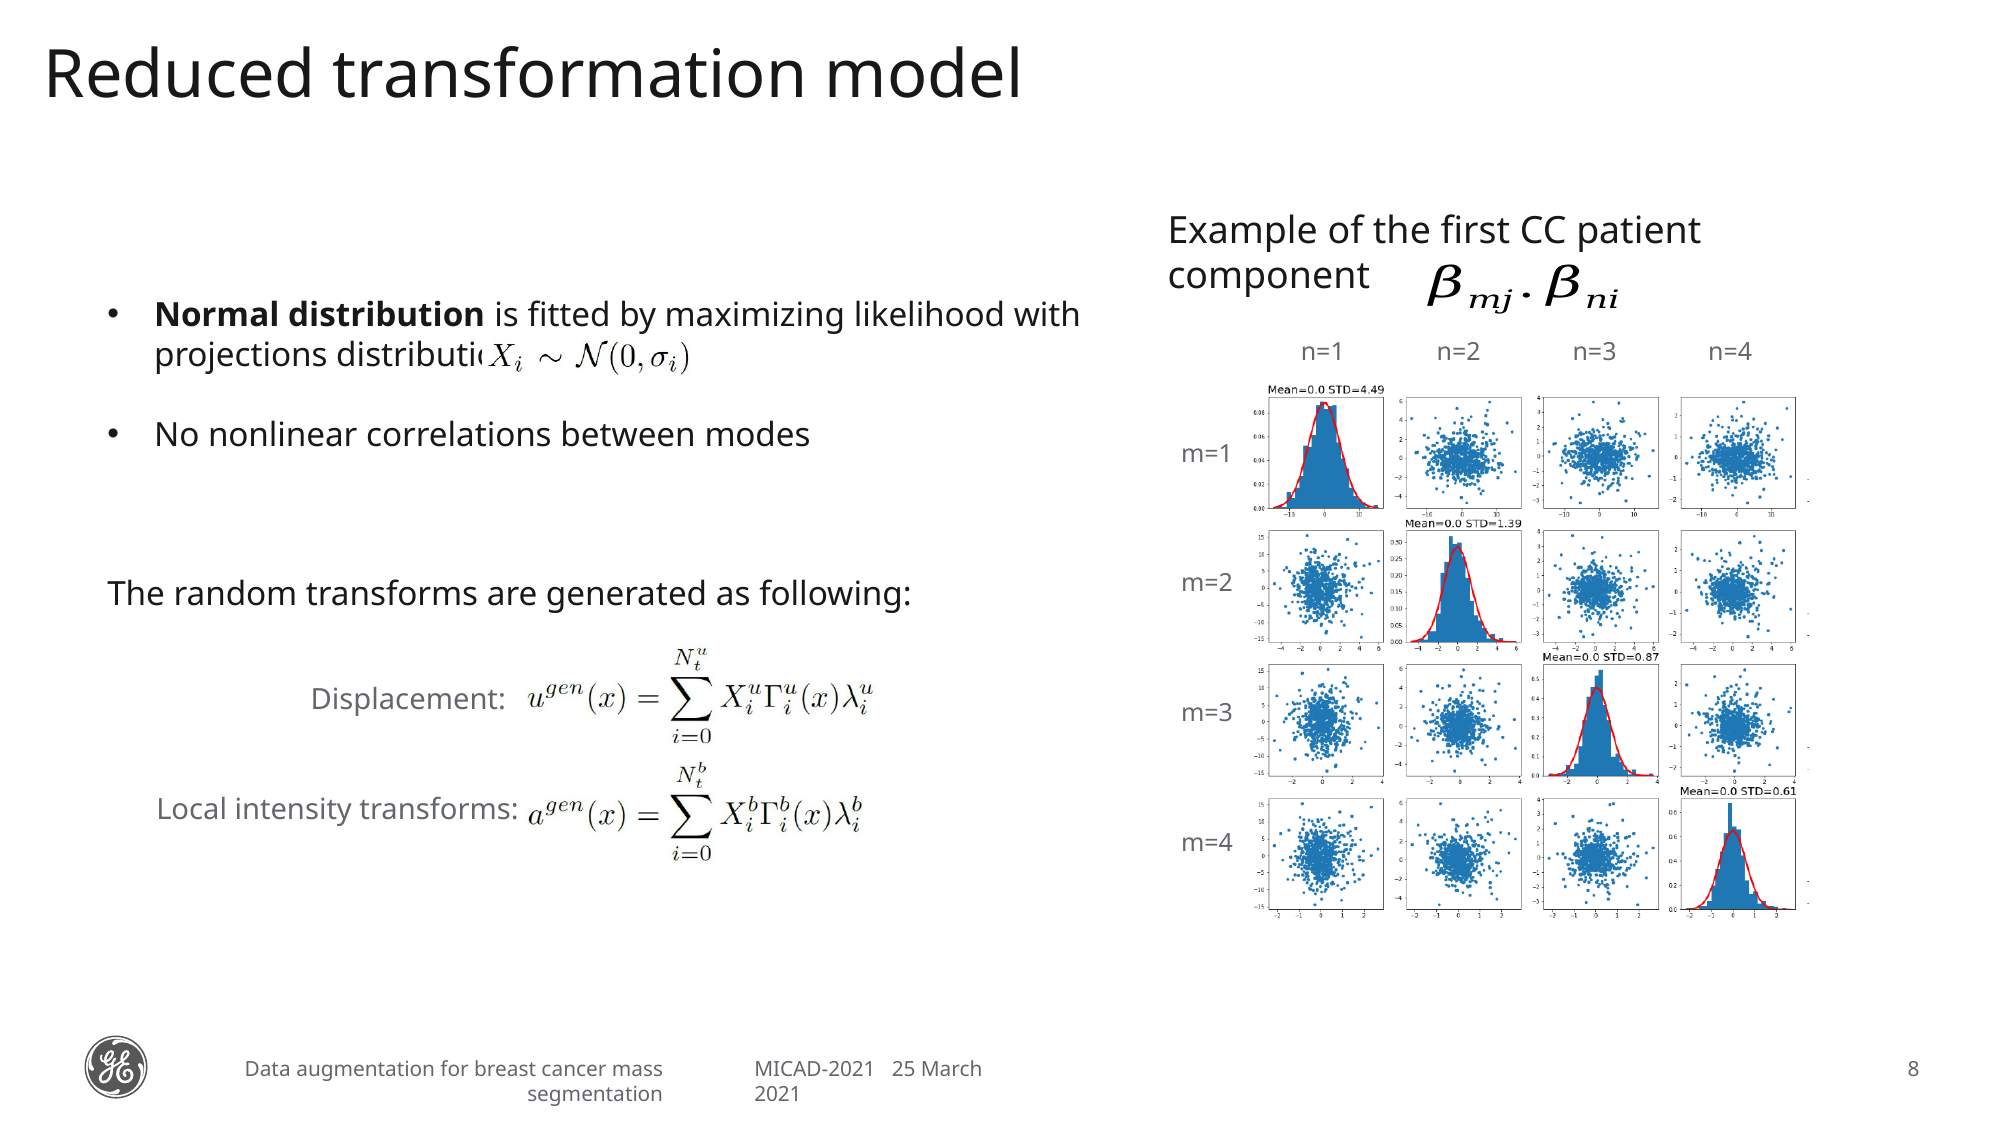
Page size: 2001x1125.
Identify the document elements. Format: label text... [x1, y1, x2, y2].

footer Data augmentation for breast cancer mass segmentation [133, 1055, 663, 1086]
picture [502, 632, 881, 877]
slide_number 8 [1865, 1055, 1920, 1086]
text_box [1178, 260, 1810, 931]
text_box Normal distribution is fitted by maximizing likelihood with projections distribution No nonlinear correlations between modes The random transforms are generated as following: [107, 213, 1115, 892]
text_box Local intensity transforms: [156, 789, 502, 825]
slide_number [754, 1055, 1029, 1086]
picture [481, 335, 693, 382]
title Reduced transformation model [43, 39, 1882, 190]
text_box Example of the first CC patient component [1152, 199, 1867, 304]
text_box Displacement: [310, 679, 502, 715]
